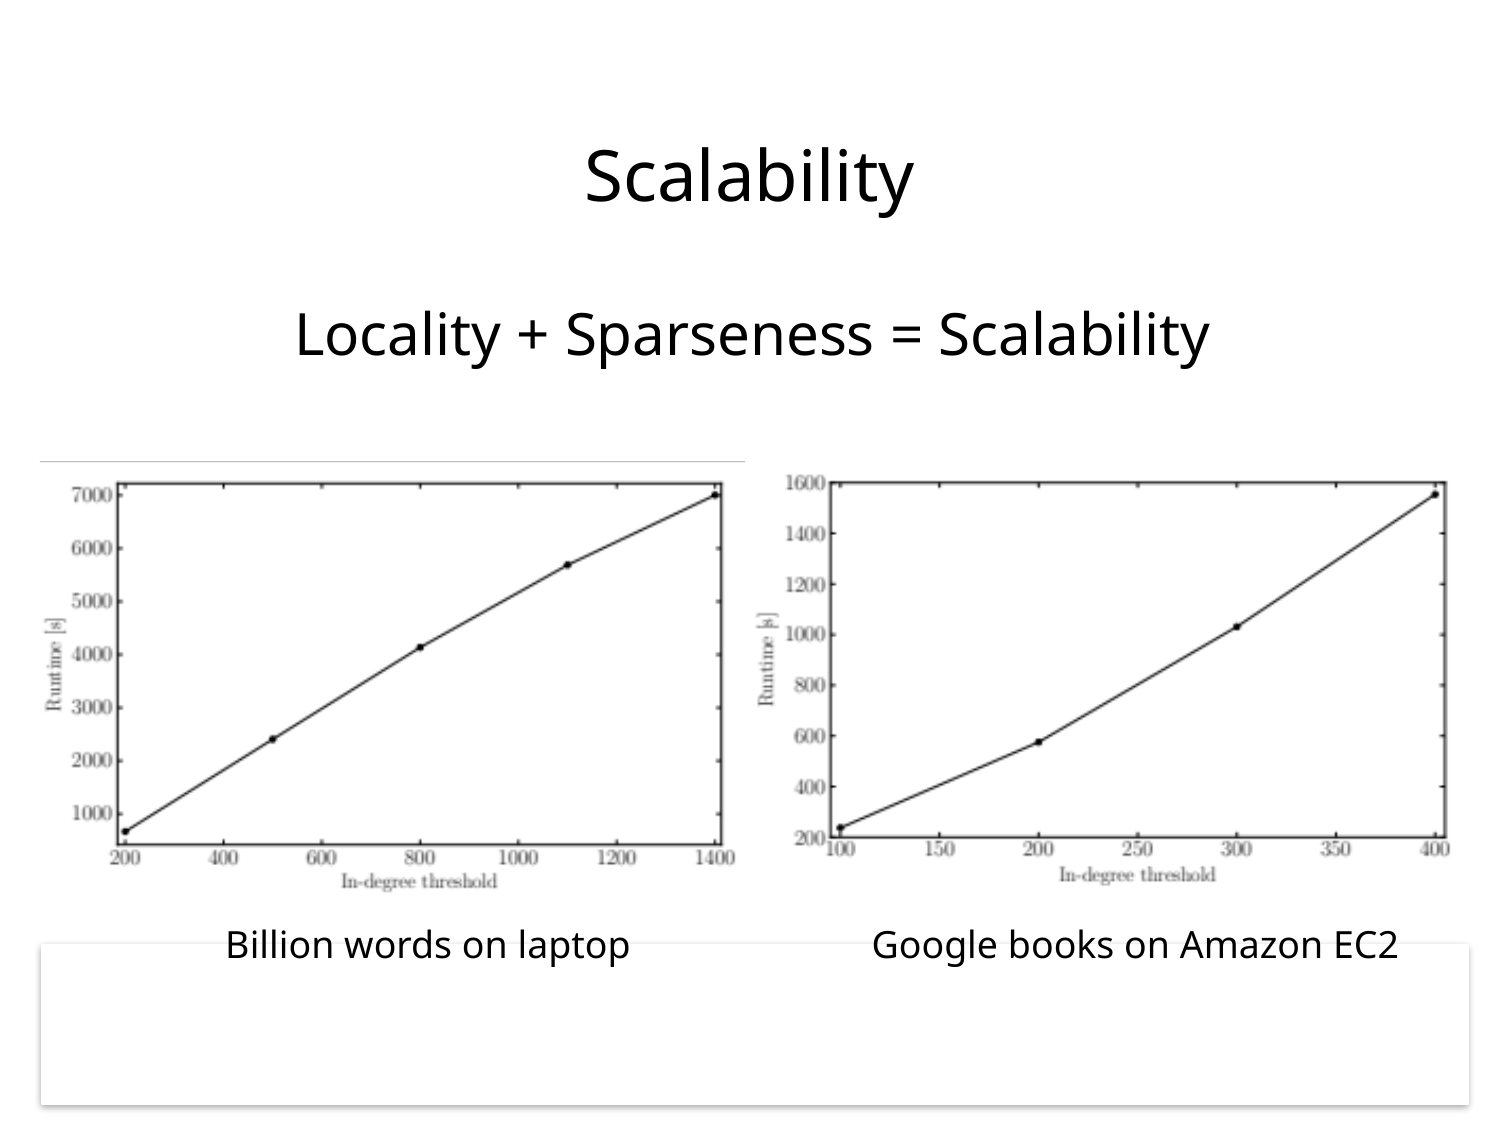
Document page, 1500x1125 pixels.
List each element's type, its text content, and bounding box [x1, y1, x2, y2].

text_box Locality + Sparseness = Scalability [279, 289, 1226, 375]
text_box Scalability [569, 122, 930, 223]
text_box [41, 944, 1469, 1105]
text_box Google books on Amazon EC2 [856, 914, 1415, 974]
picture [39, 460, 746, 897]
picture [752, 468, 1461, 897]
text_box Billion words on laptop [210, 914, 646, 974]
